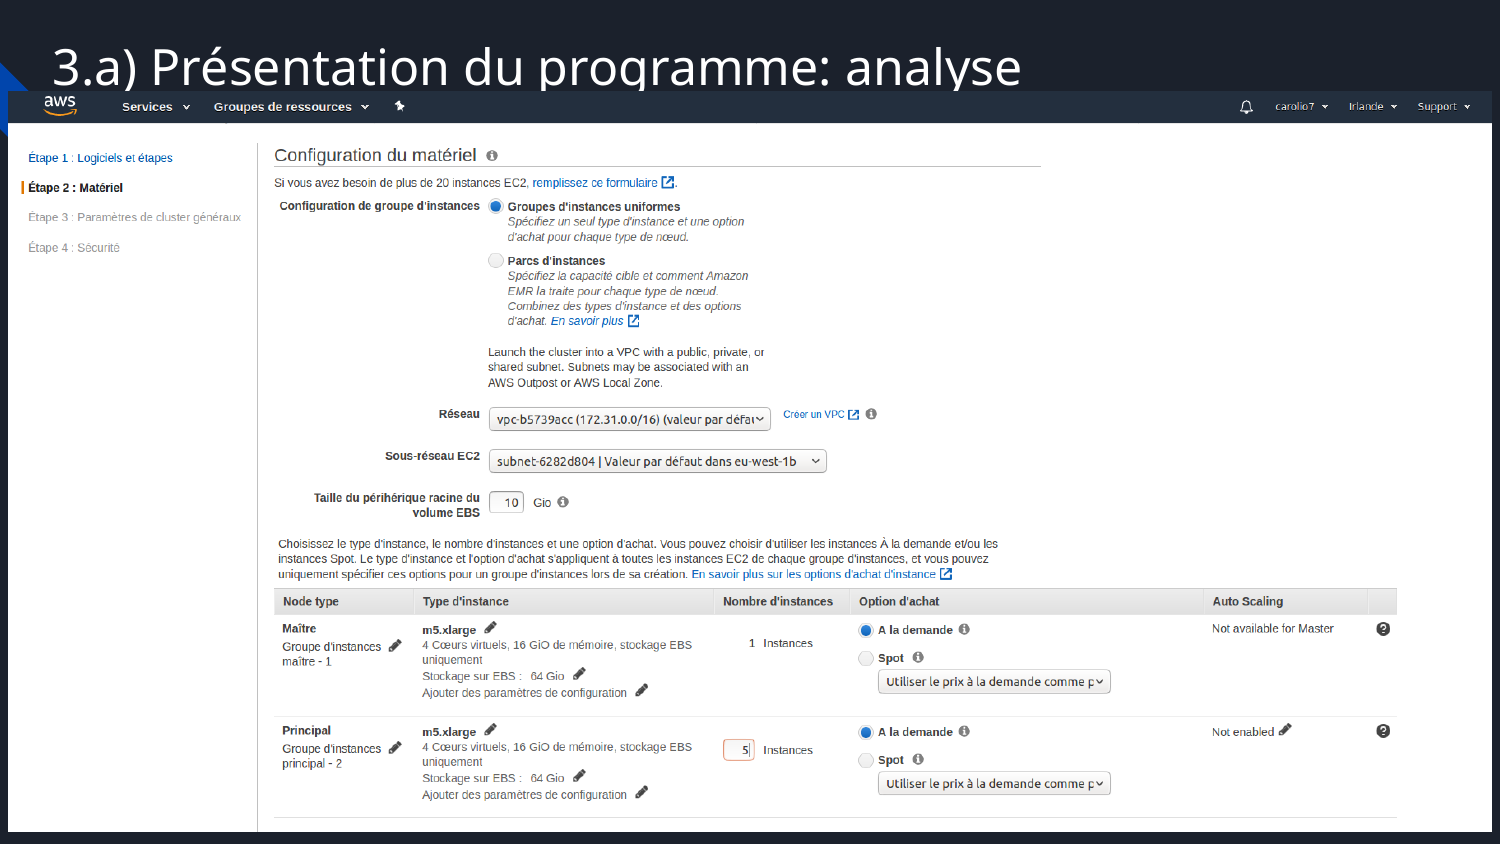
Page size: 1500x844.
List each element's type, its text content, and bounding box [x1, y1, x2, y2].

picture [8, 90, 1492, 832]
title 3.a) Présentation du programme: analyse [37, 20, 1463, 89]
